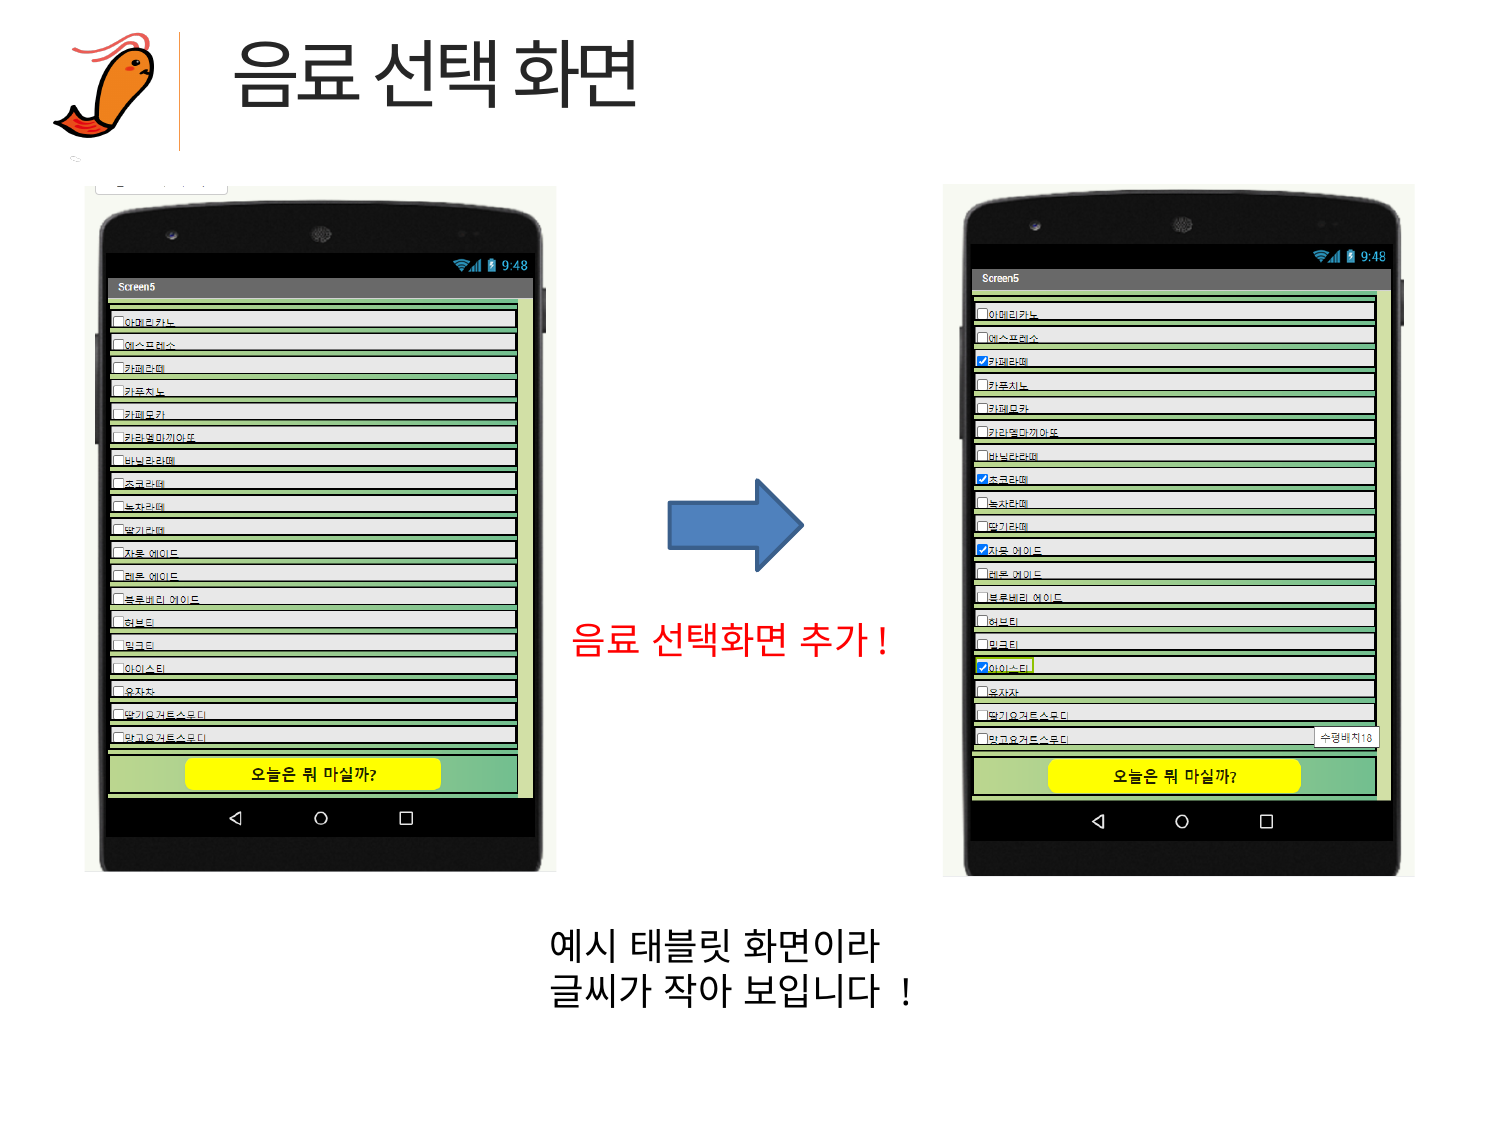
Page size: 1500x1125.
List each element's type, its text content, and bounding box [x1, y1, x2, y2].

text_box 음료 선택화면 추가! [560, 609, 937, 670]
text_box 음료 선택 화면 [216, 20, 659, 125]
picture [52, 32, 154, 163]
text_box [667, 478, 805, 573]
text_box 예시 태블릿 화면이라 글씨가 작아 보입니다 ! [535, 915, 970, 1021]
picture [84, 186, 557, 893]
picture [942, 184, 1415, 881]
